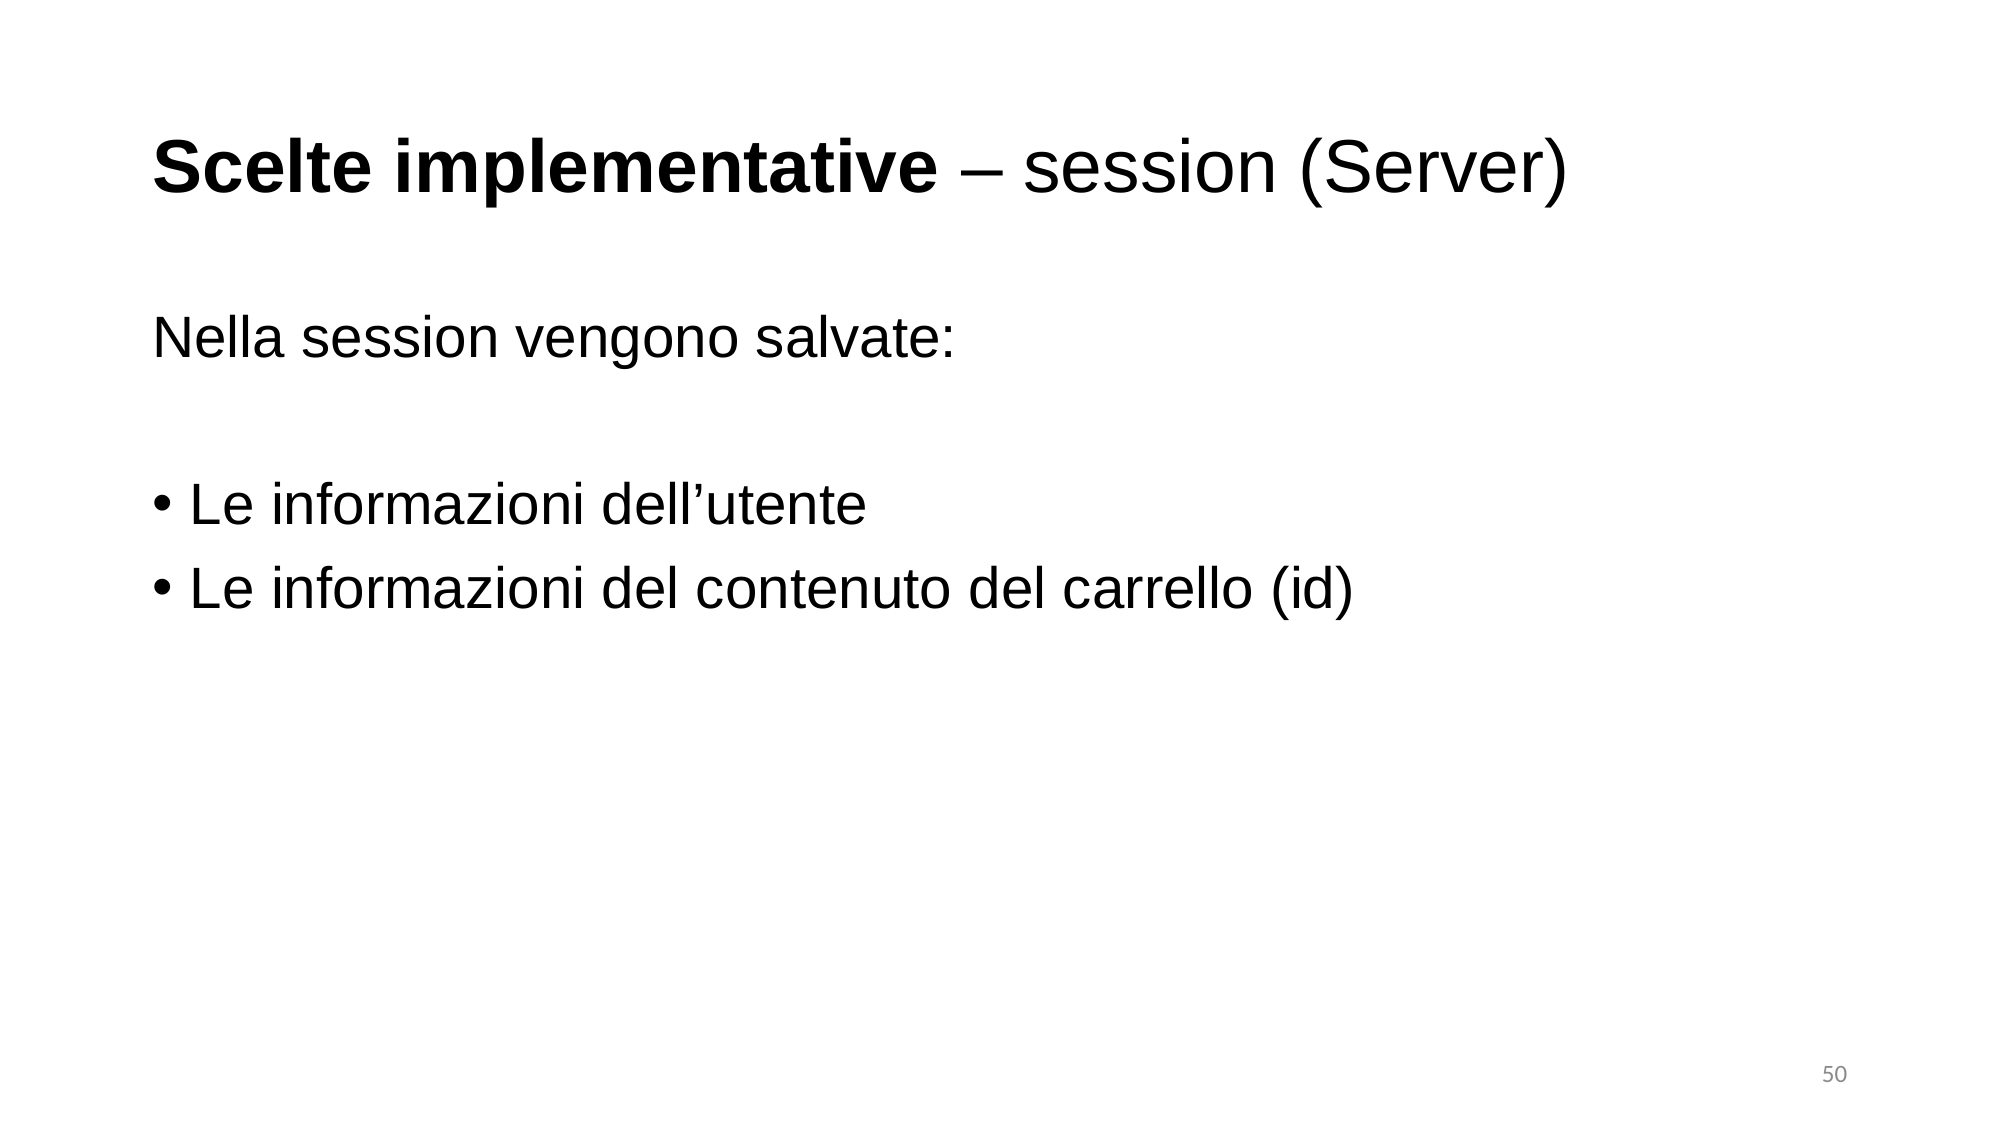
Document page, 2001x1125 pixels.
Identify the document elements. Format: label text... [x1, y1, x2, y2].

slide_number 50 [1412, 1042, 1863, 1103]
list Nella session vengono salvate: Le informazioni dell’utente Le informazioni del contenuto del carrello (id) [137, 299, 1863, 1014]
title Scelte implementative – session (Server) [137, 59, 1863, 278]
